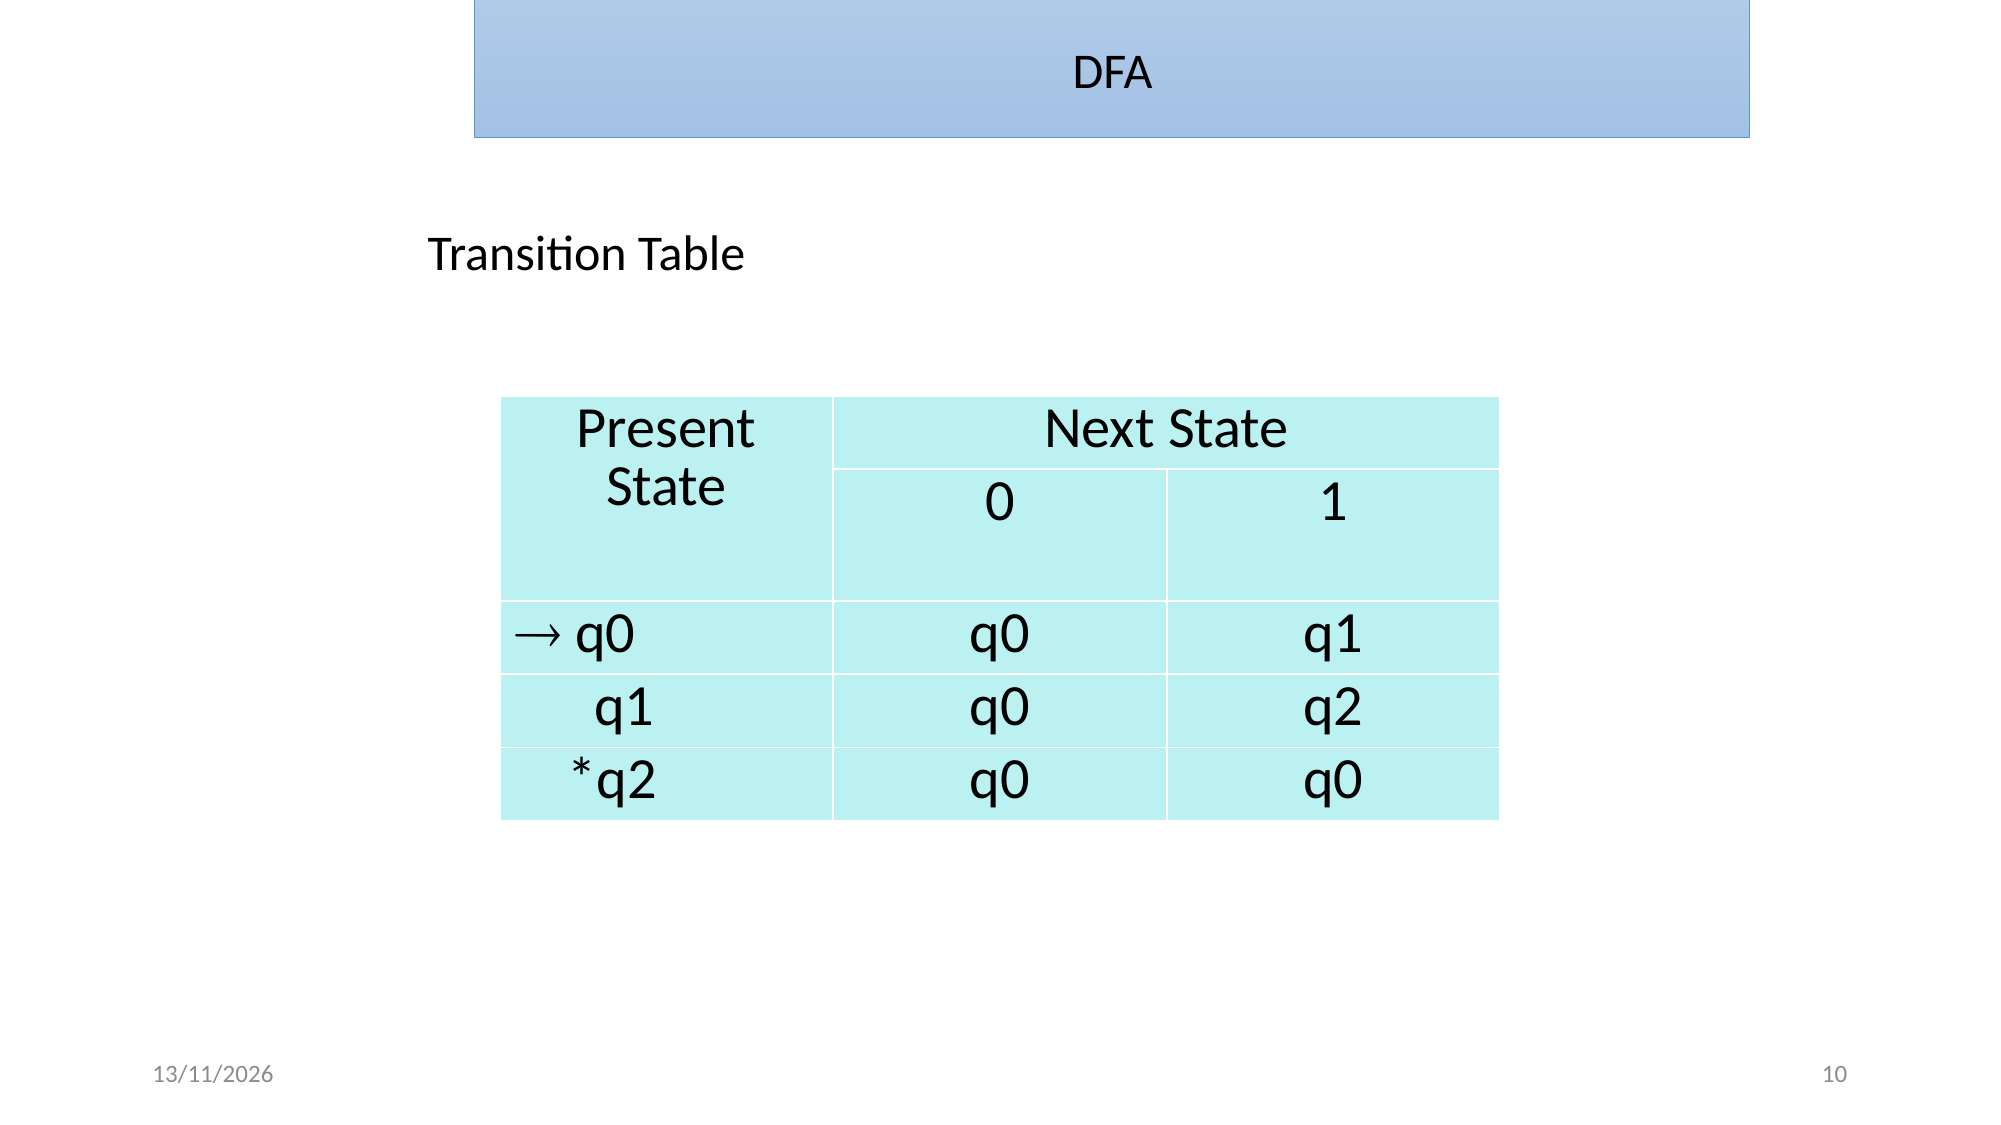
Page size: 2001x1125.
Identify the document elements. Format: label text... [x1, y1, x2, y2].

table_cell  q0 [501, 602, 832, 673]
table_cell q1 [501, 675, 832, 747]
table_header Next State [834, 397, 1499, 468]
text_box DFA [474, 0, 1750, 138]
table_cell *q2 [501, 748, 832, 820]
table_header Present State [501, 397, 832, 600]
table_cell q0 [834, 602, 1166, 673]
table_cell 0 [834, 470, 1166, 600]
table_cell q2 [1168, 675, 1499, 747]
table_cell q0 [834, 675, 1166, 747]
table_cell q1 [1168, 602, 1499, 673]
slide_number 10 [1412, 1042, 1863, 1103]
table_cell q0 [834, 748, 1166, 820]
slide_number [137, 1042, 588, 1103]
table_cell q0 [1168, 748, 1499, 820]
list Transition Table [337, 220, 1688, 963]
table_cell 1 [1168, 470, 1499, 600]
